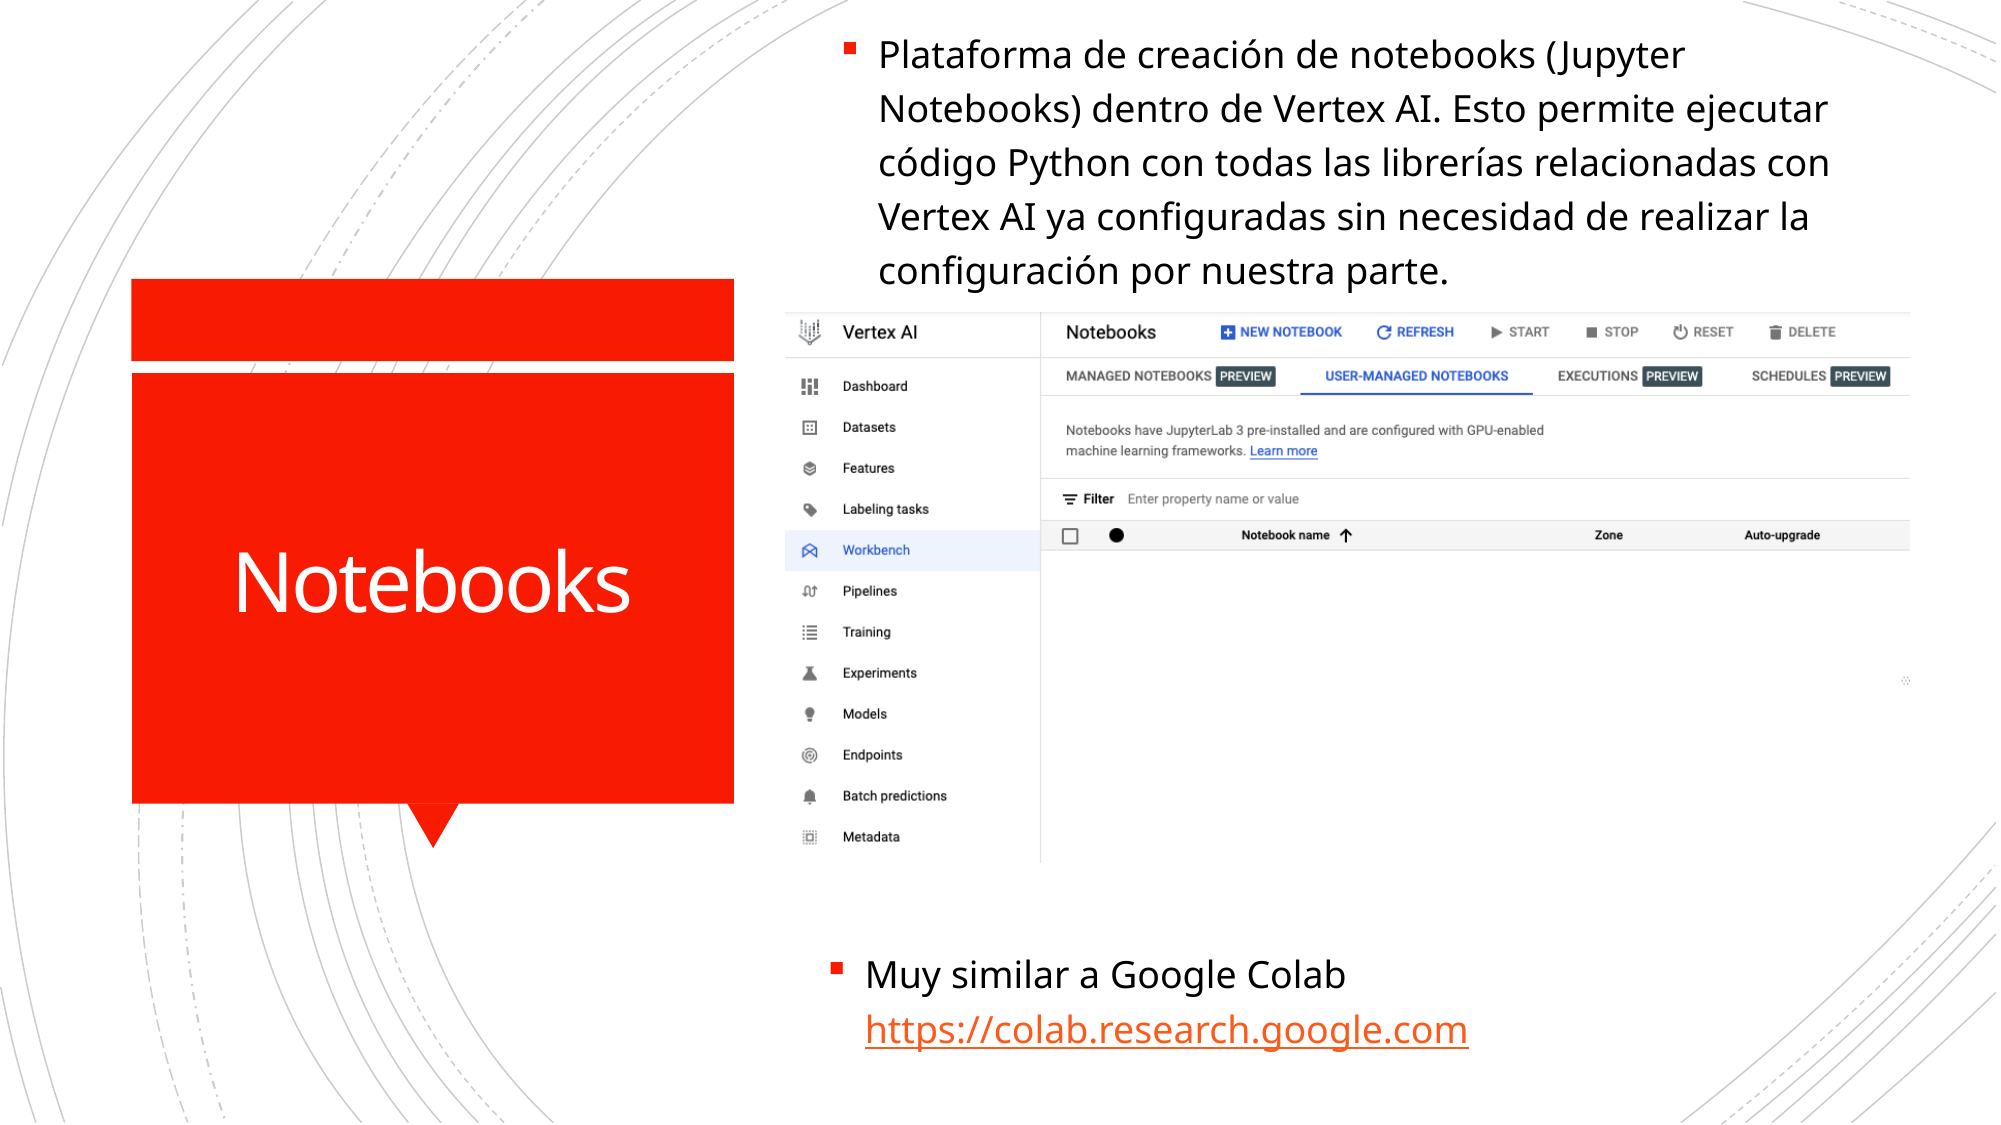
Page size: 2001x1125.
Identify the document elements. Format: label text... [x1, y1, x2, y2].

text_box Muy similar a Google Colab https://colab.research.google.com [812, 865, 1843, 1125]
picture [784, 312, 1911, 863]
title Notebooks [145, 385, 720, 789]
list Plataforma de creación de notebooks (Jupyter Notebooks) dentro de Vertex AI. Esto permite ejecutar código Python con todas las librerías relacionadas con Vertex AI ya configuradas sin necesidad de realizar la configuración por nuestra parte. [825, 23, 1857, 312]
